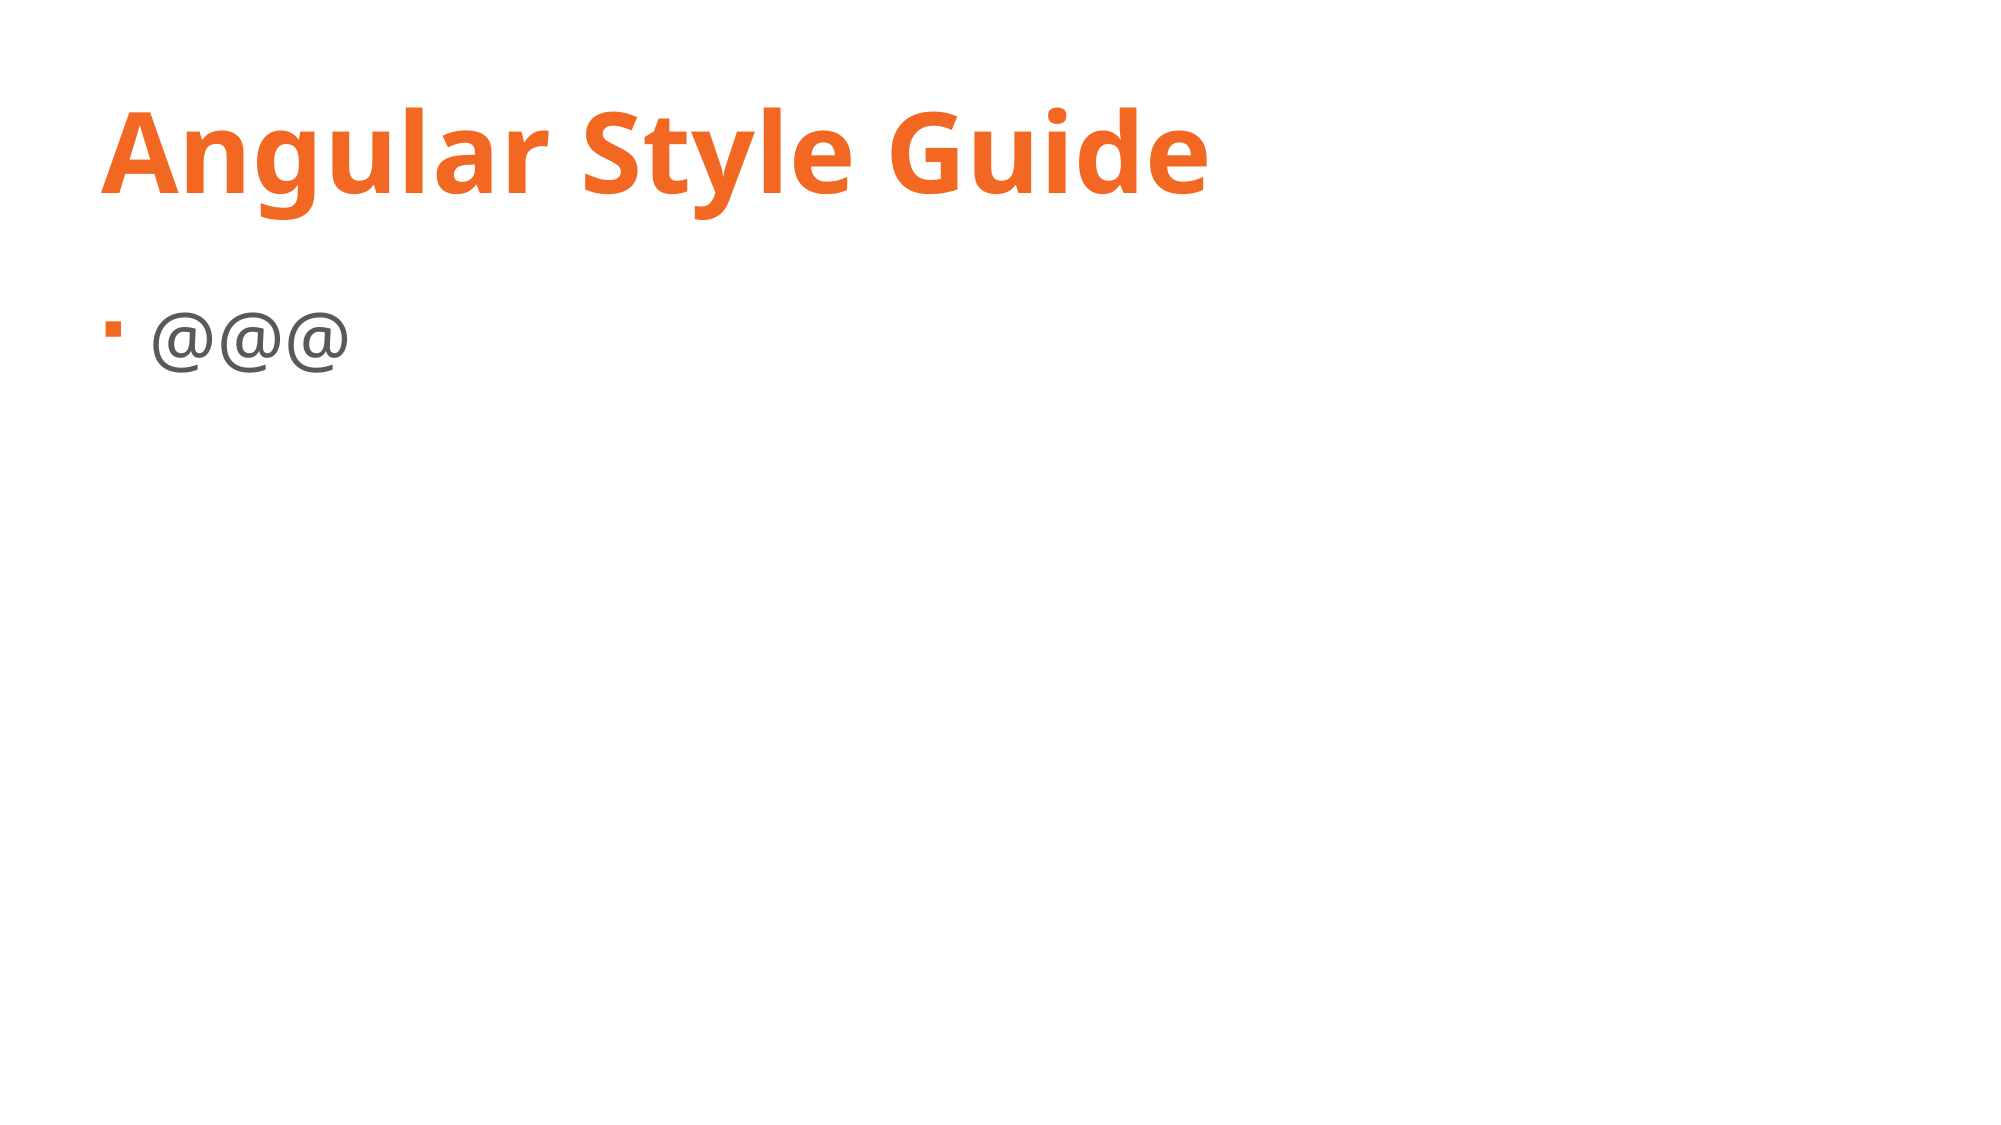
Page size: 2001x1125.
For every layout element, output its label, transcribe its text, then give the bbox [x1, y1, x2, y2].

title Angular Style Guide [101, 30, 1903, 289]
list @@@ [101, 291, 1903, 986]
